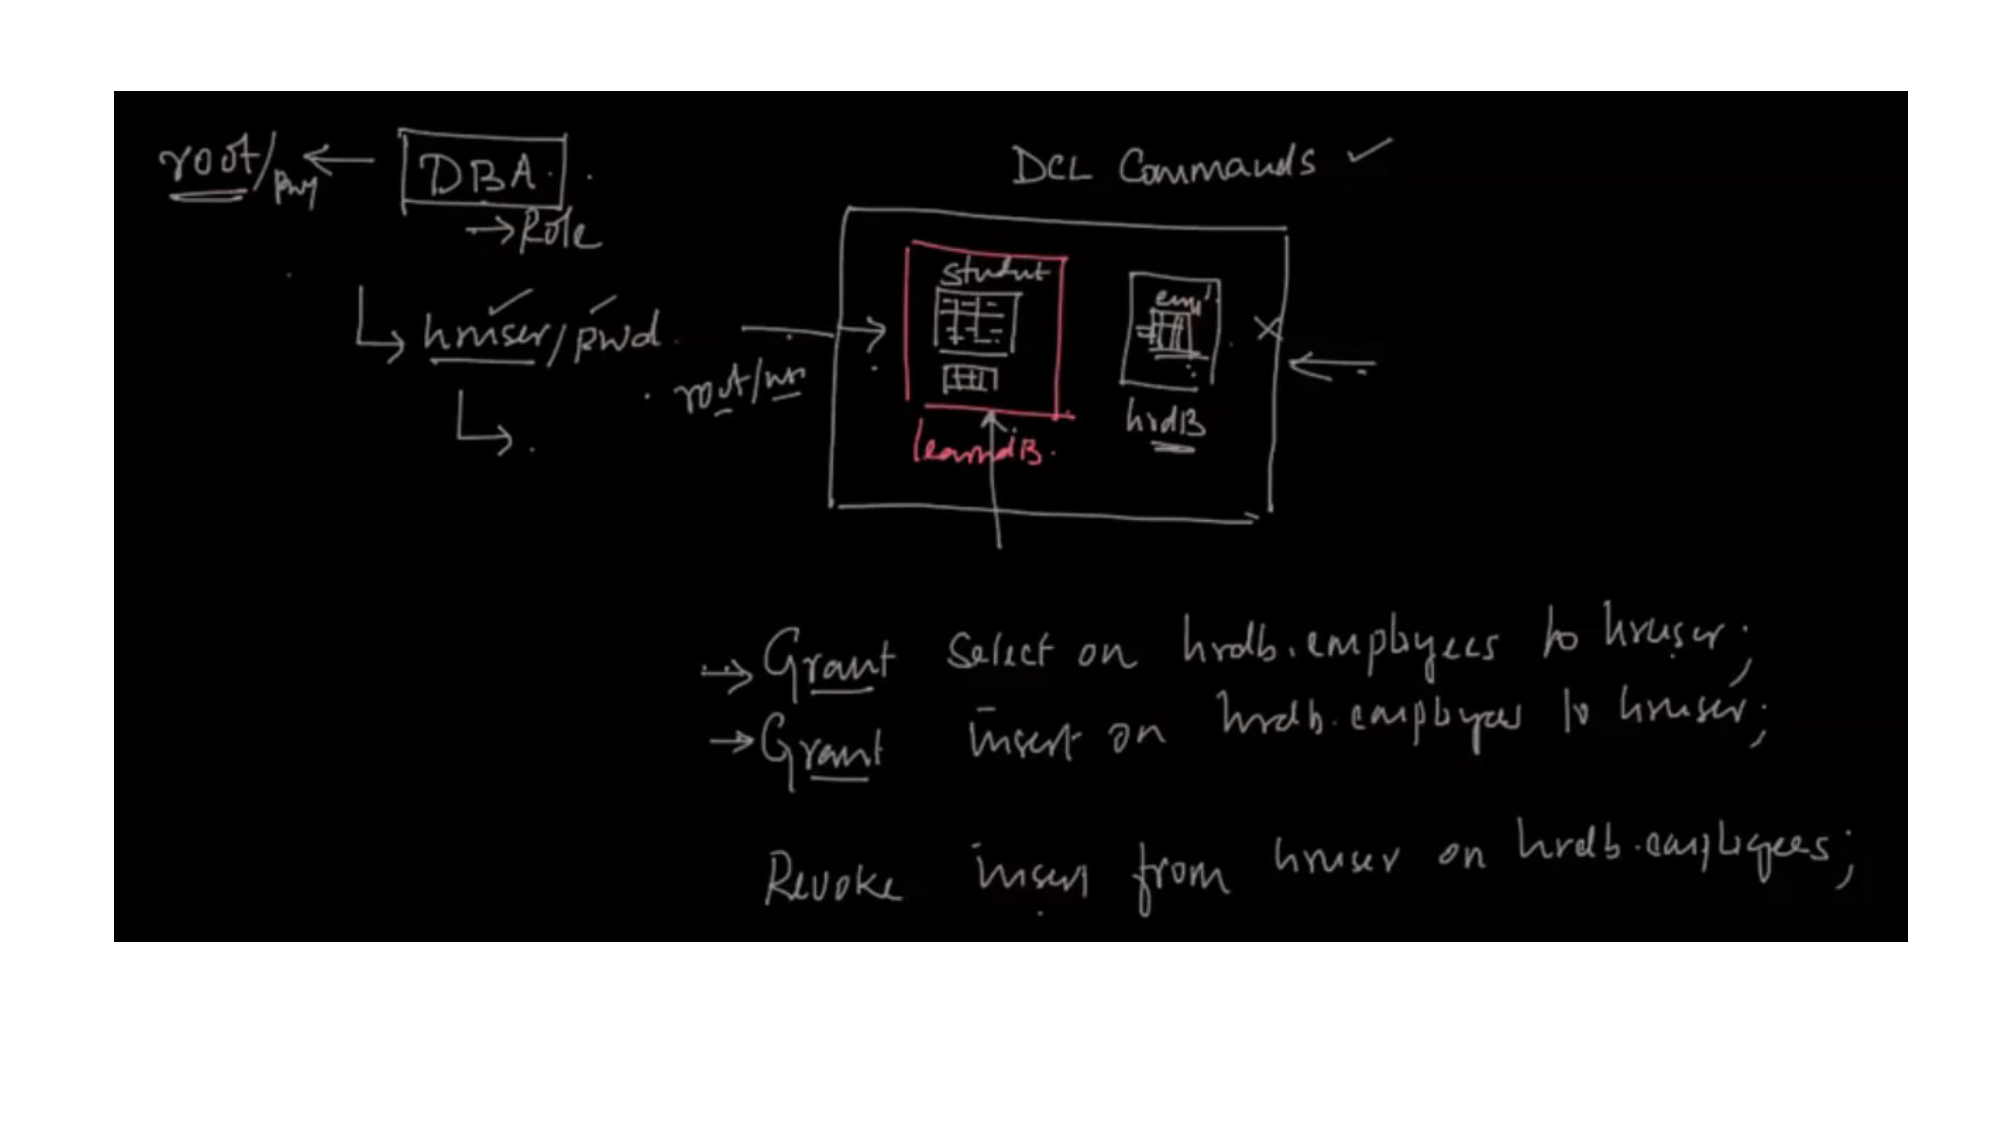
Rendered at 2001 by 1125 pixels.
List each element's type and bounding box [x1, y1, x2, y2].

picture [114, 91, 1908, 942]
